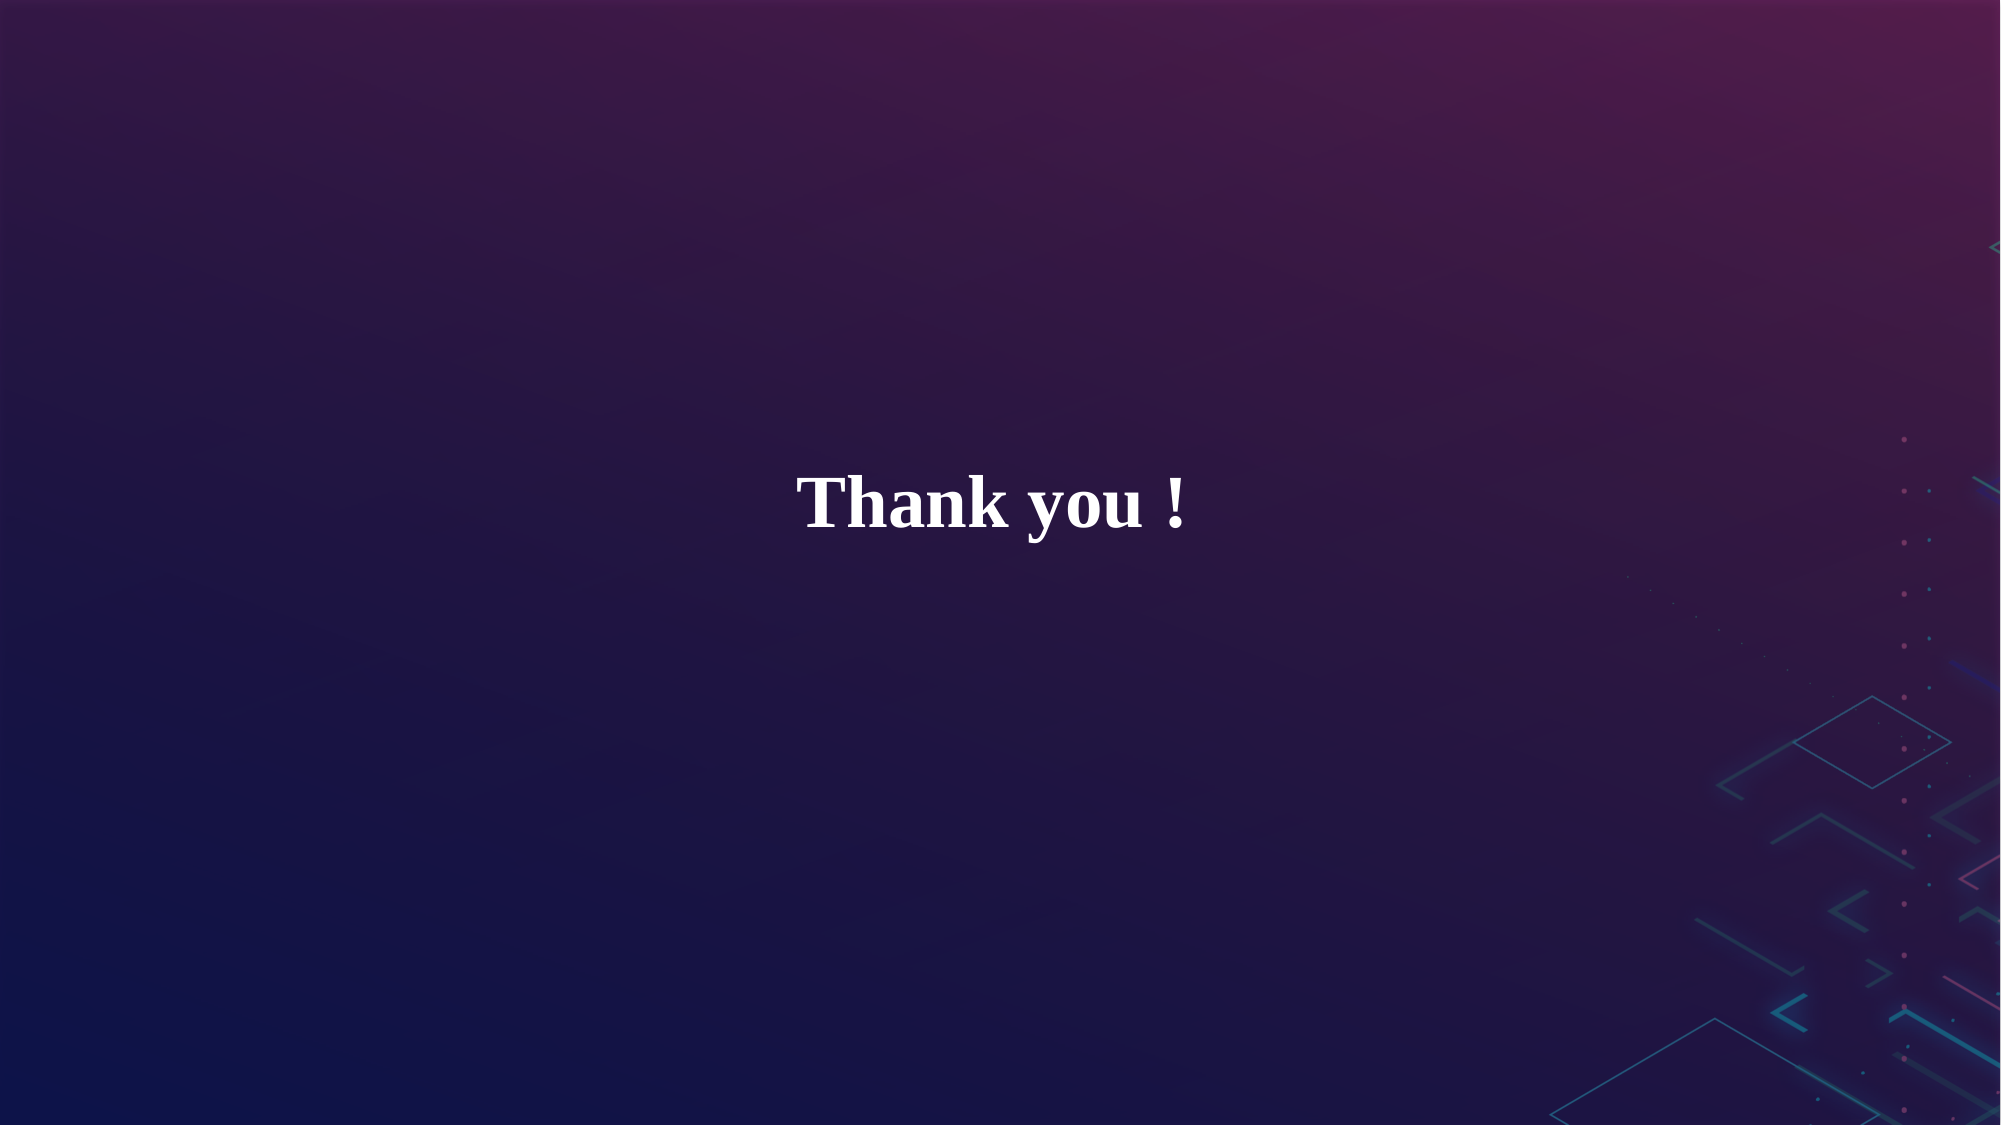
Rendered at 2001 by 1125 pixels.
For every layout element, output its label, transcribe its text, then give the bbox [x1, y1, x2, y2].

text_box Thank you ! [796, 504, 1230, 621]
